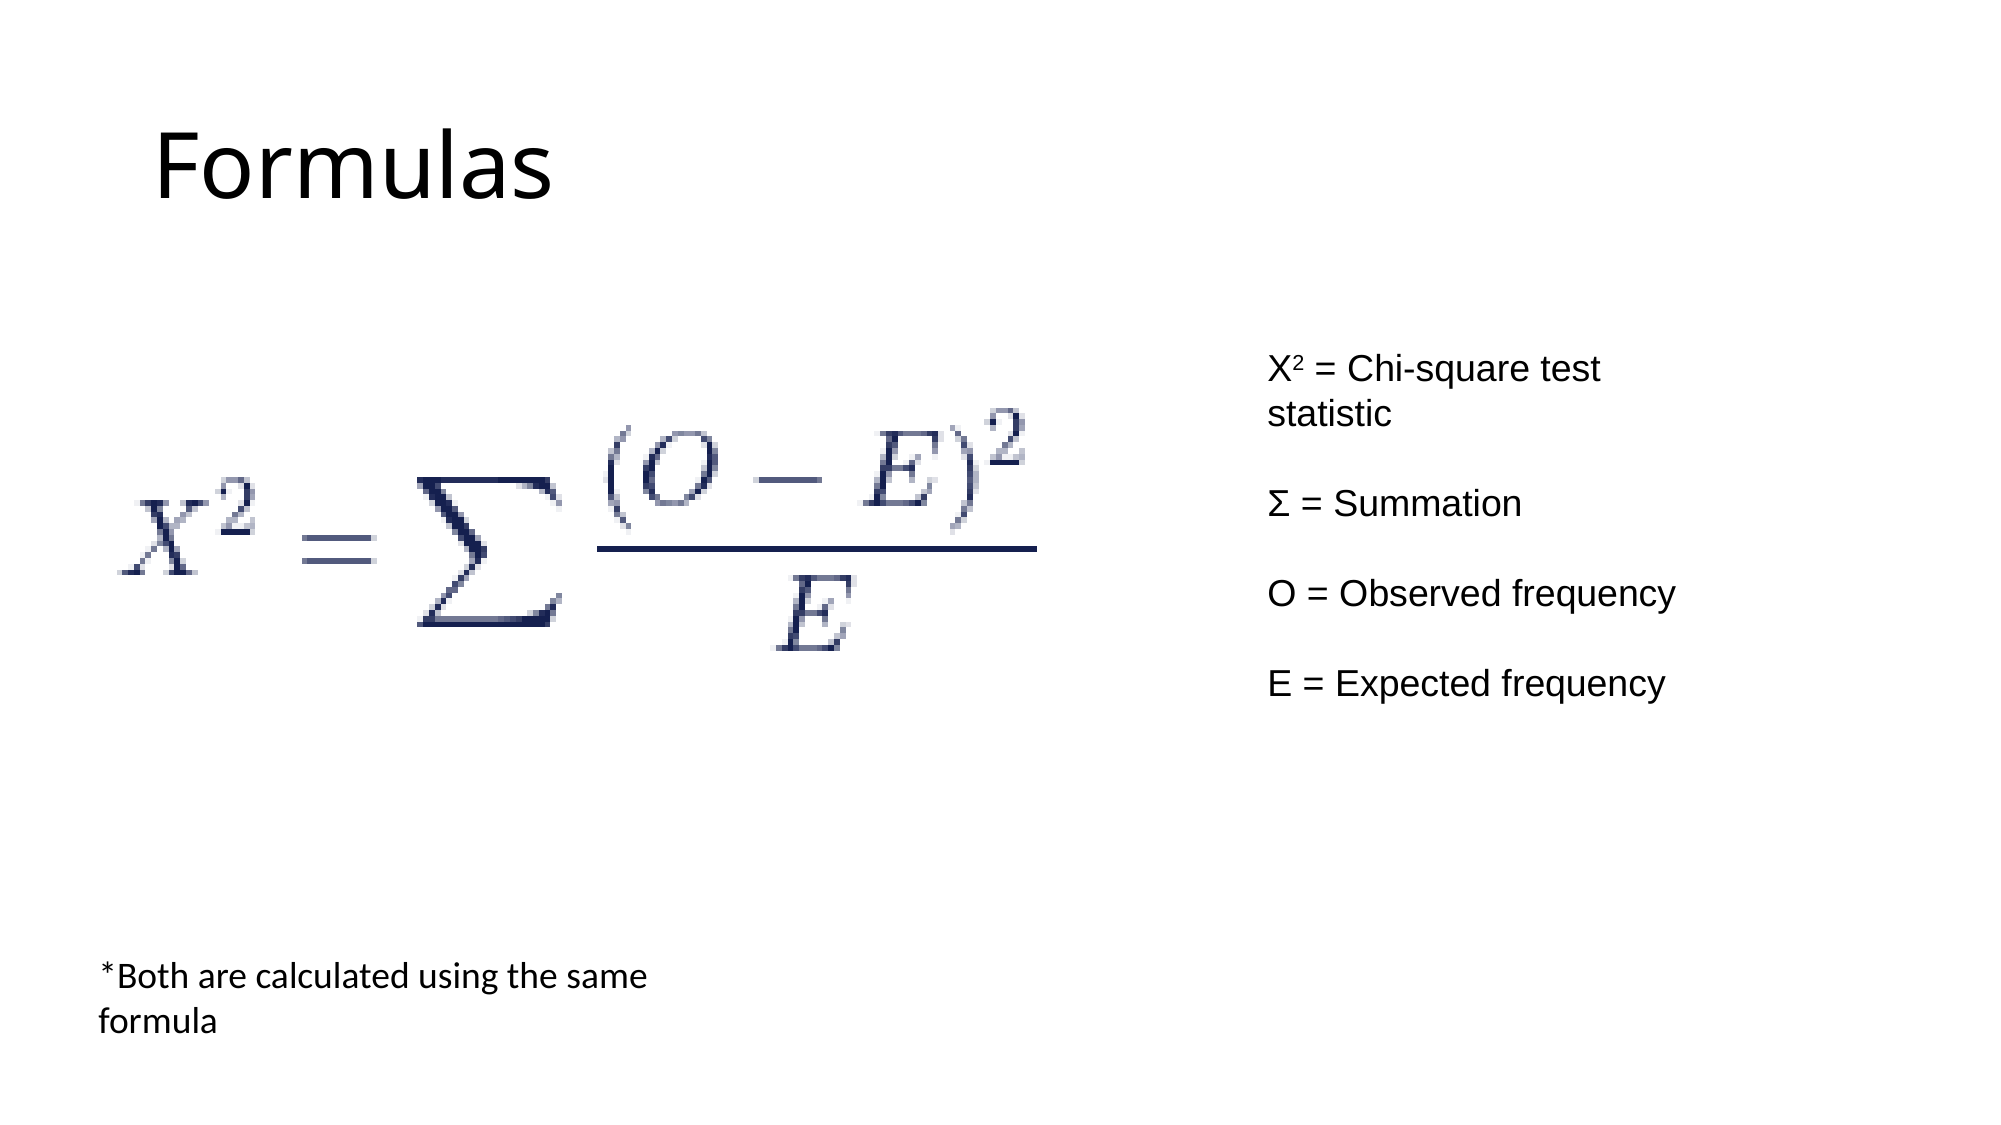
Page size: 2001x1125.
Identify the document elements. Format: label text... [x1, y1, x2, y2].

text_box Χ2 = Chi-square test statistic Σ = Summation O = Observed frequency E = Expected frequency [1252, 292, 1716, 802]
title Formulas [137, 59, 1863, 278]
text_box *Both are calculated using the same formula [83, 943, 776, 1049]
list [117, 408, 1037, 651]
